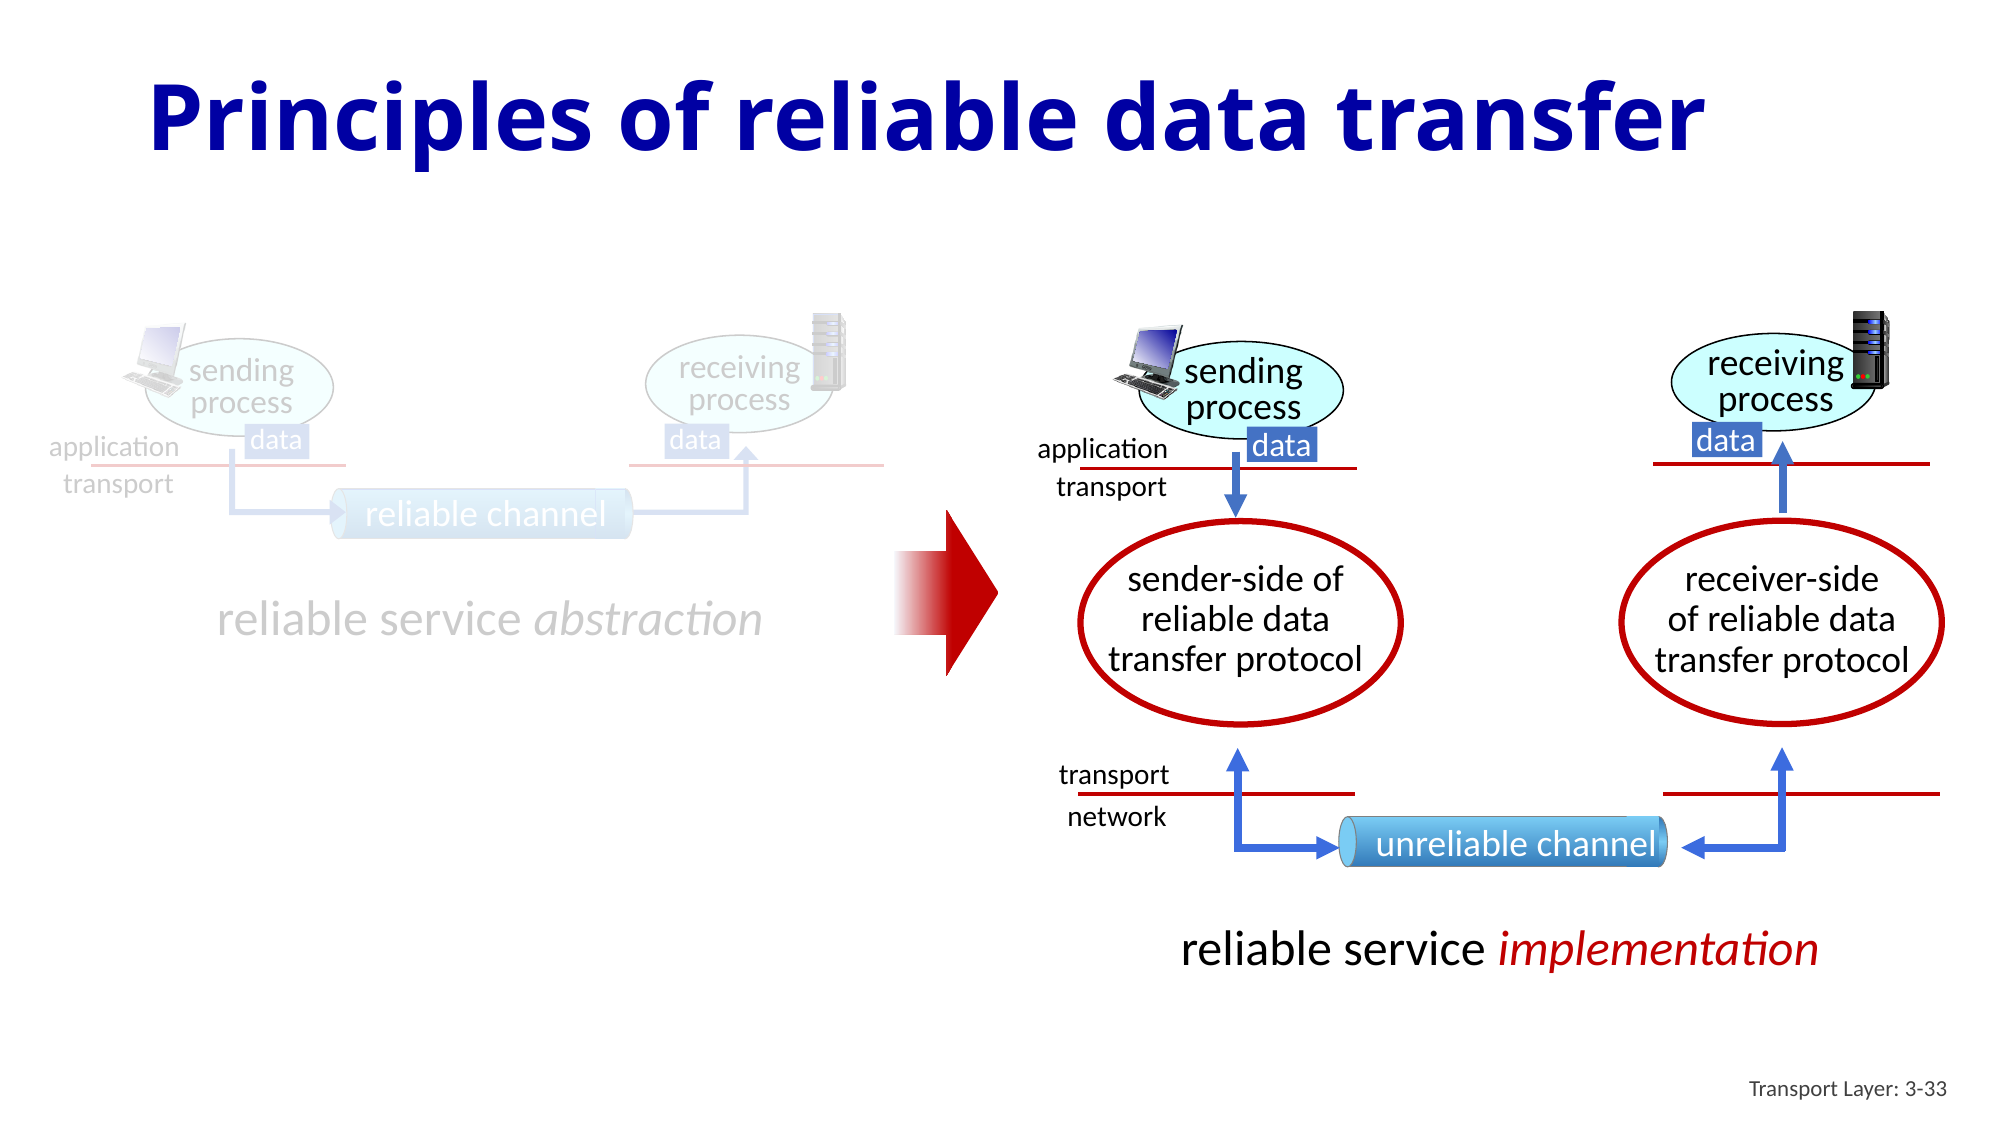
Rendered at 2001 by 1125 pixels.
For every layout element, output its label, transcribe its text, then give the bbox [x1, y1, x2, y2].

slide_number Transport Layer: 3-33 [1512, 1056, 1963, 1117]
text_box [892, 505, 1000, 680]
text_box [1021, 311, 1940, 984]
title Principles of reliable data transfer [131, 47, 1952, 195]
text_box [48, 297, 913, 692]
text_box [39, 313, 884, 654]
